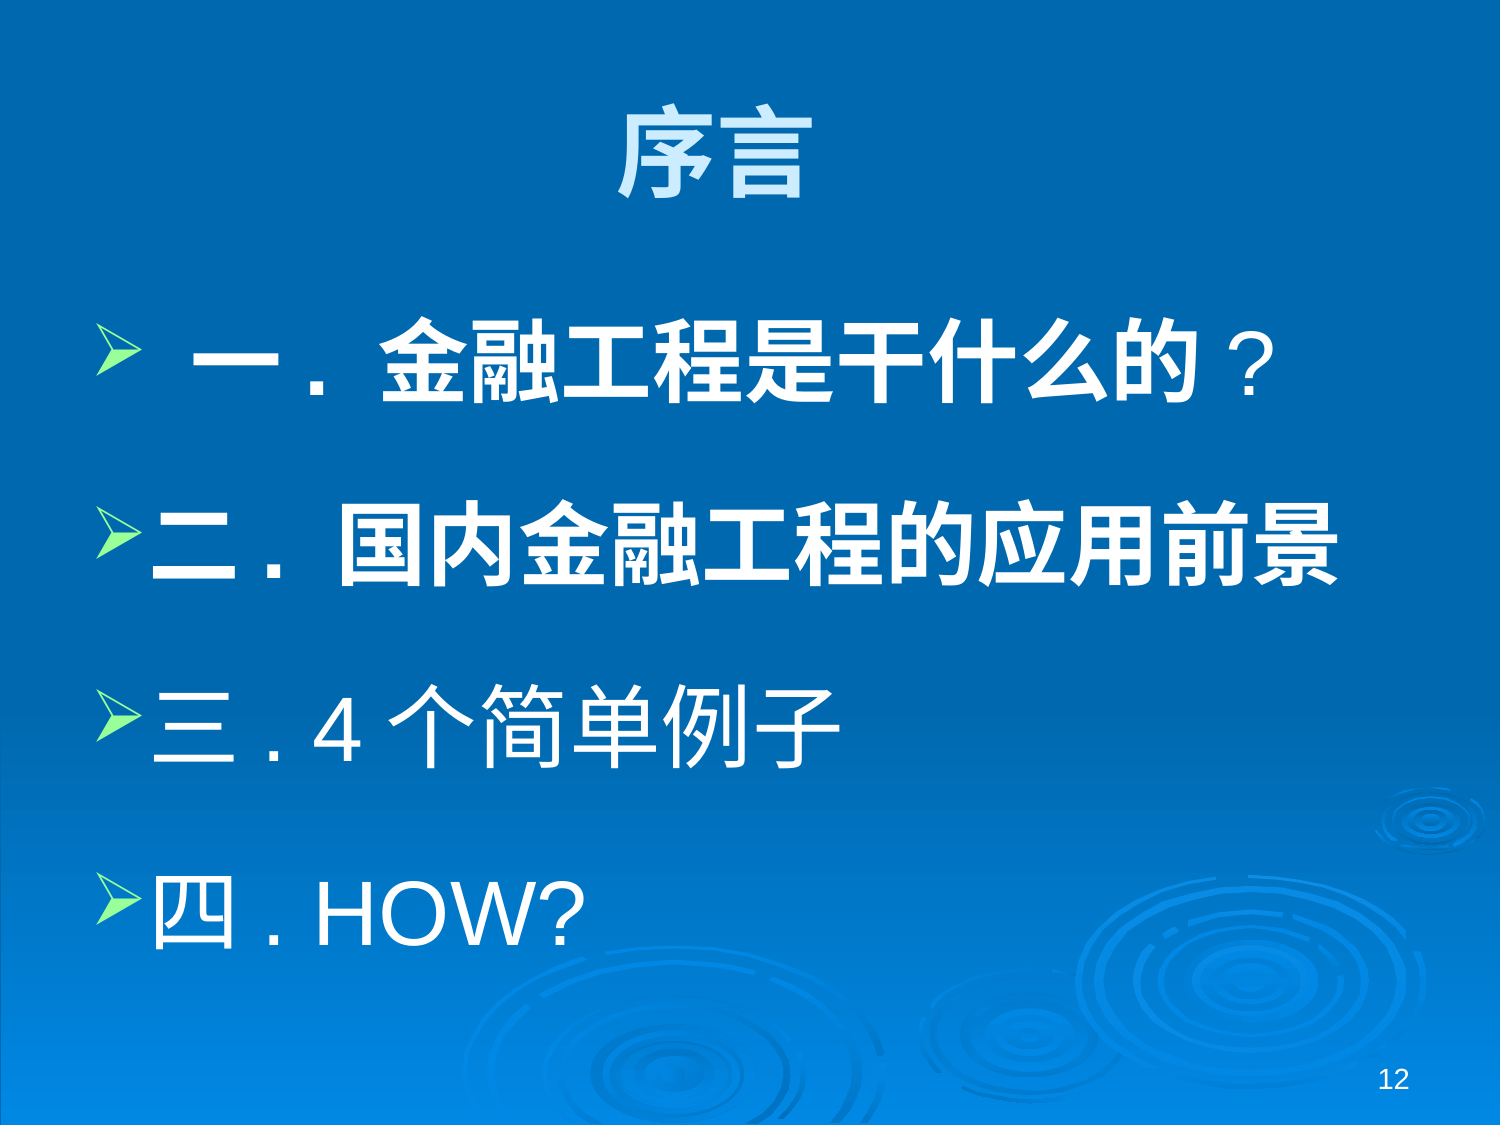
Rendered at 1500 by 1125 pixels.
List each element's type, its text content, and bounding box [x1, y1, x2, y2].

slide_number 12 [1074, 1025, 1426, 1103]
list 一. 金融工程是干什么的? 二. 国内金融工程的应用前景 三. 4个简单例子 四. HOW? [74, 241, 1426, 1025]
title 序言 [41, 55, 1392, 244]
